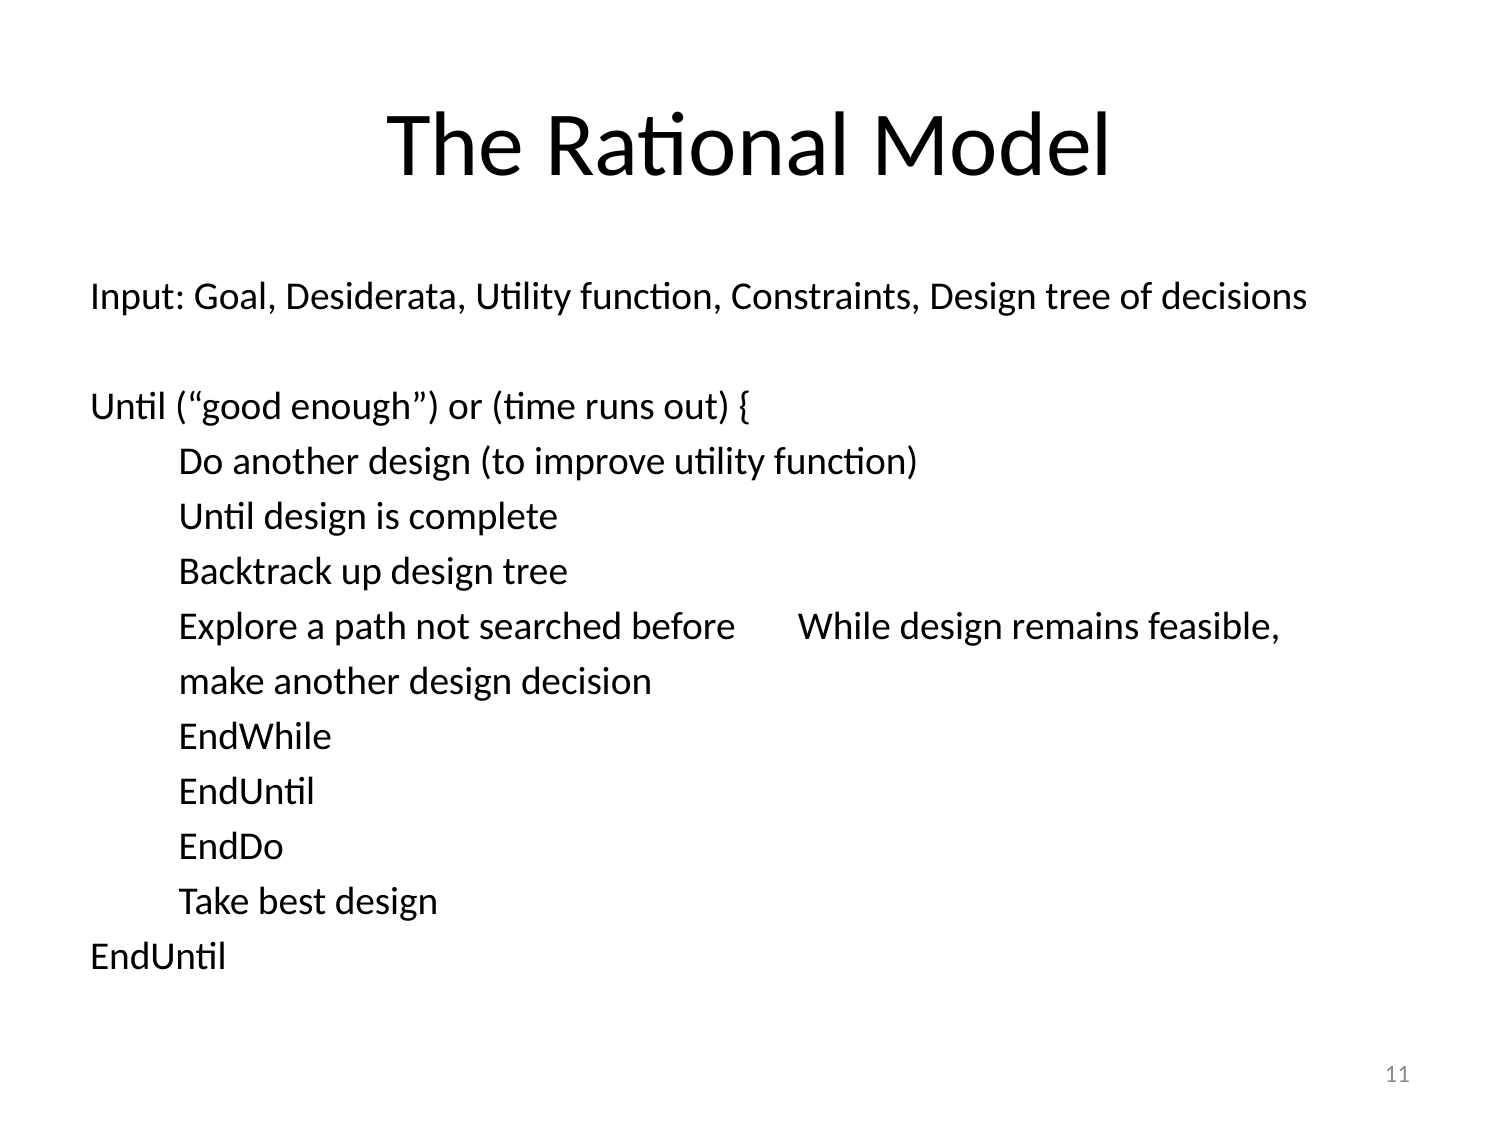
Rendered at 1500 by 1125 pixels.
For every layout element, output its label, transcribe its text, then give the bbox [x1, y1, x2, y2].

list Input: Goal, Desiderata, Utility function, Constraints, Design tree of decisions Until (“good enough”) or (time runs out) { Do another design (to improve utility function) Until design is complete Backtrack up design tree Explore a path not searched before While design remains feasible, make another design decision EndWhile EndUntil EndDo Take best design EndUntil [75, 262, 1425, 1005]
title The Rational Model [75, 45, 1425, 233]
slide_number 11 [1074, 1042, 1425, 1103]
